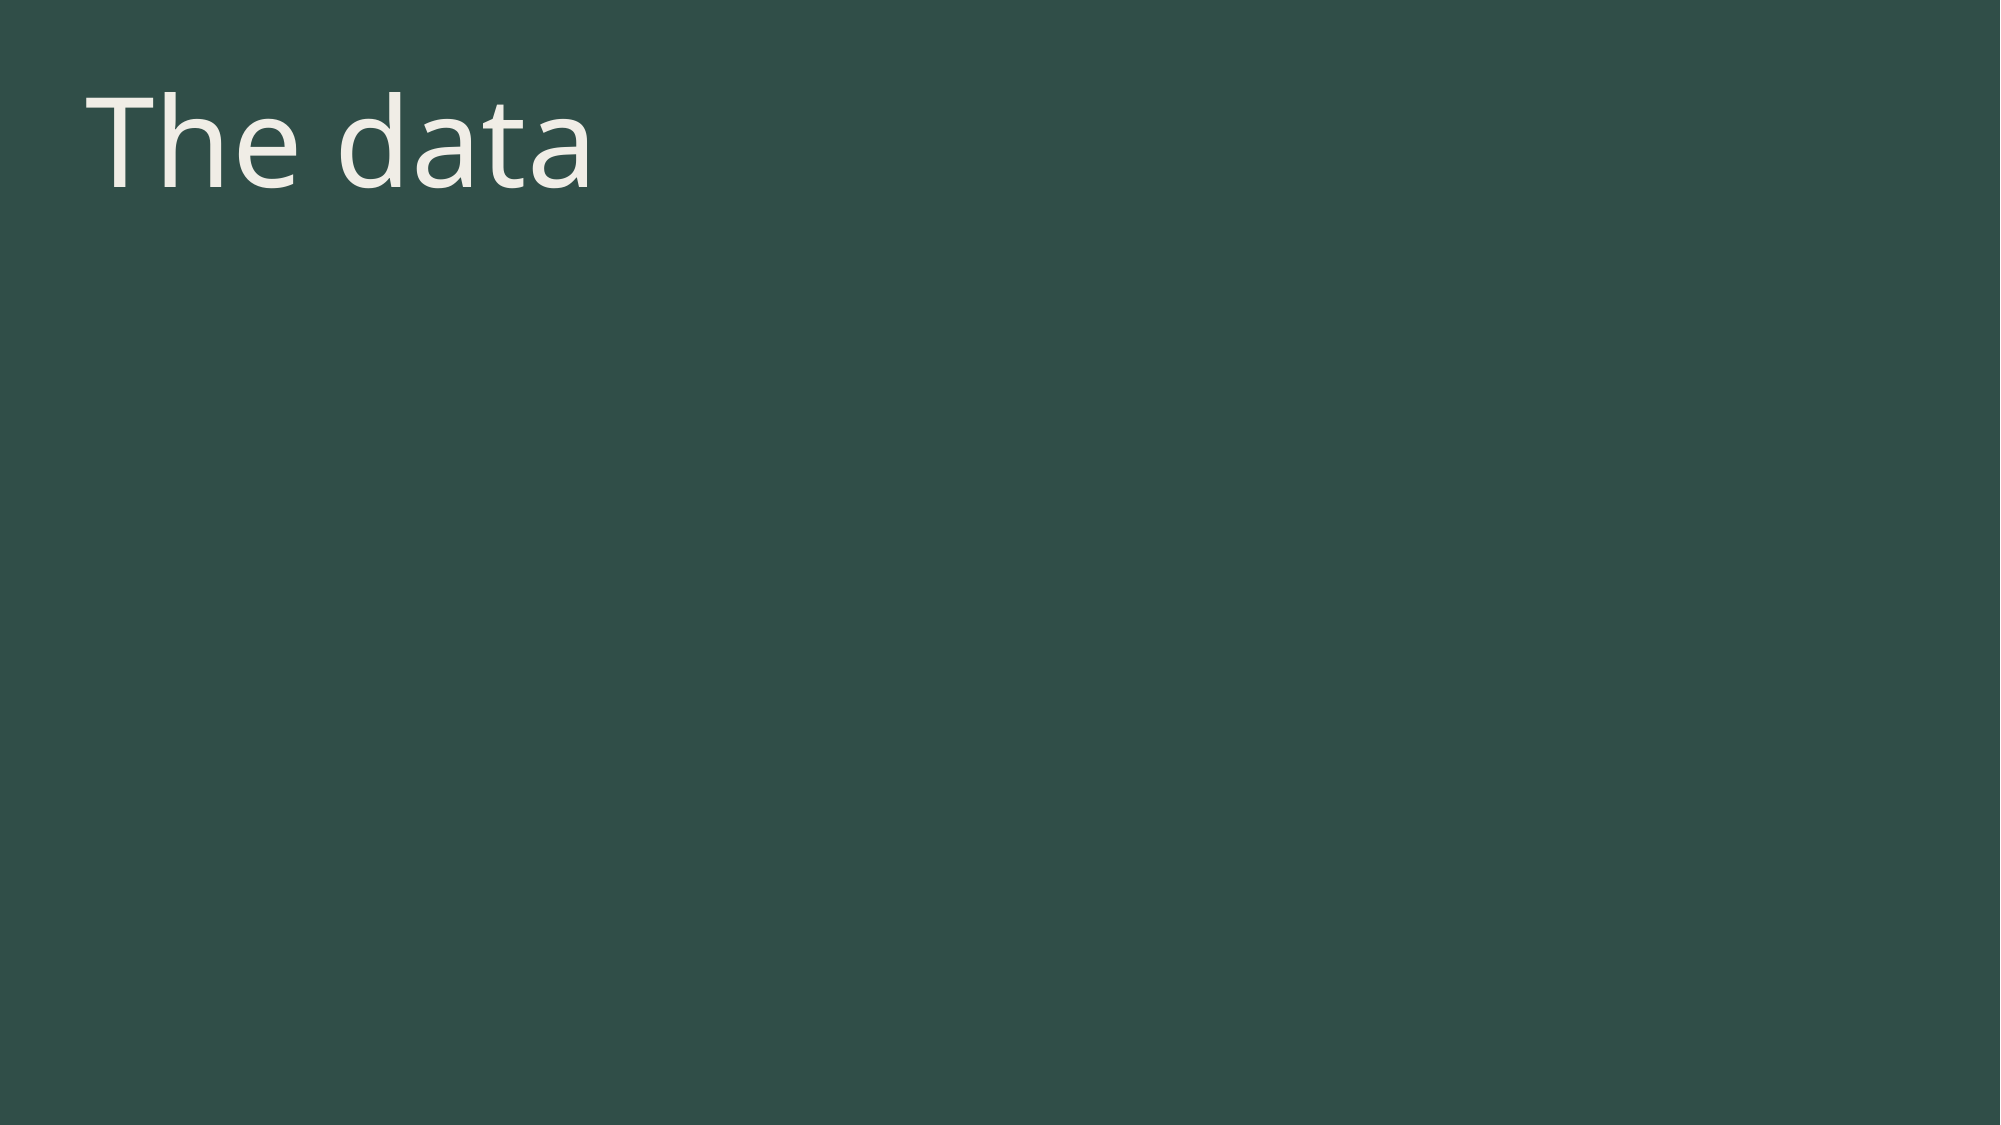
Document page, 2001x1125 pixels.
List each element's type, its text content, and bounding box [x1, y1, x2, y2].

text_box The data [70, 71, 1599, 803]
